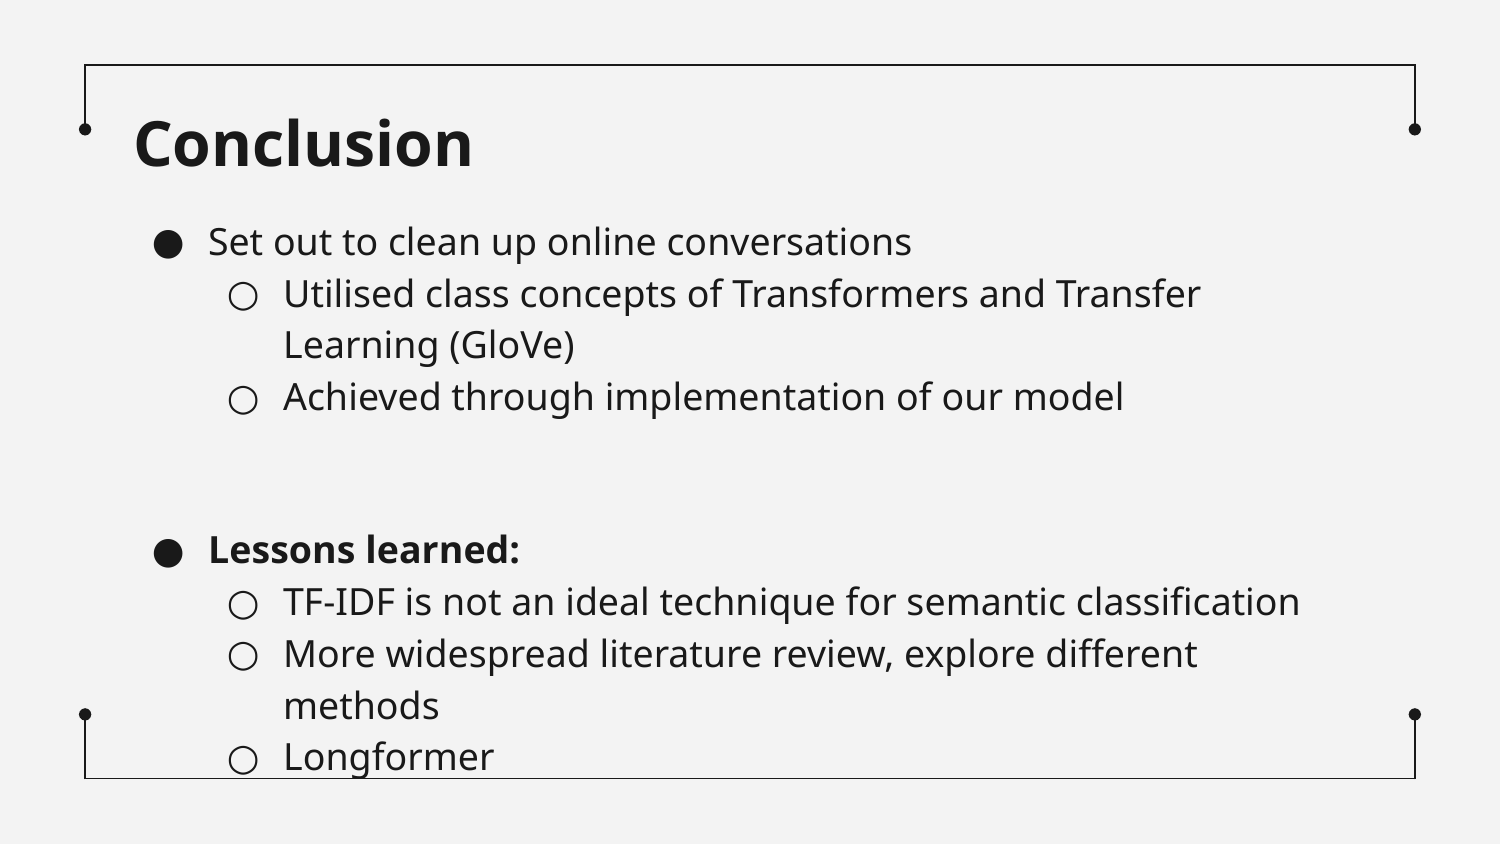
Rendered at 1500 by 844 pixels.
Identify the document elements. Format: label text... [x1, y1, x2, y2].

text_box Set out to clean up online conversations Utilised class concepts of Transformers and Transfer Learning (GloVe) Achieved through implementation of our model Lessons learned: TF-IDF is not an ideal technique for semantic classification More widespread literature review, explore different methods Longformer [118, 196, 1375, 794]
title Conclusion [118, 88, 1383, 183]
